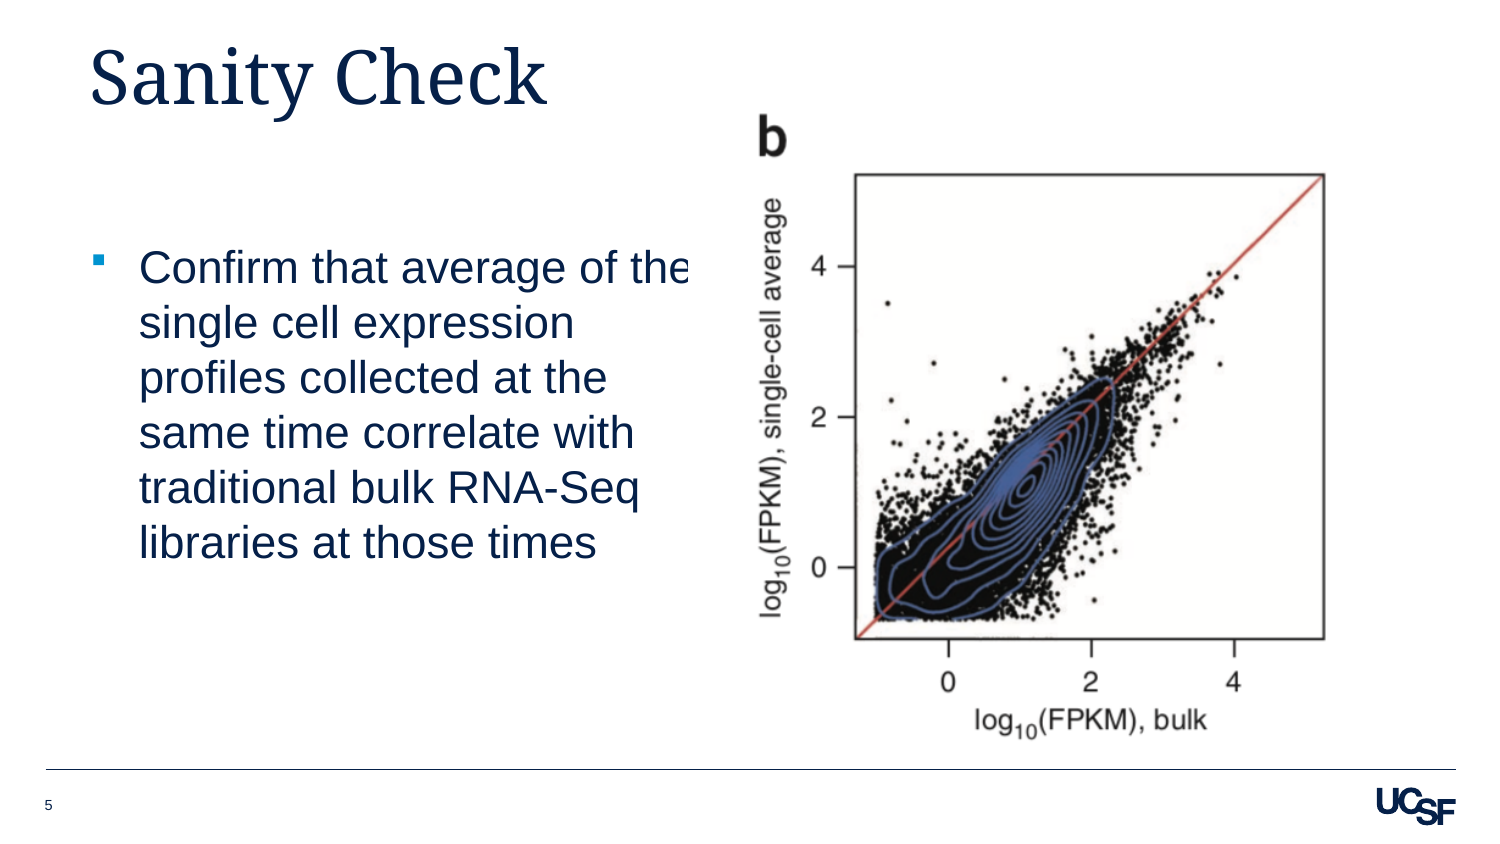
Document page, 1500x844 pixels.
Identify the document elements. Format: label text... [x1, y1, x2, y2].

list Confirm that average of the single cell expression profiles collected at the same time correlate with traditional bulk RNA-Seq libraries at those times [75, 229, 682, 711]
slide_number 5 [44, 793, 85, 814]
title Sanity Check [74, 52, 1416, 128]
picture [687, 73, 1393, 757]
